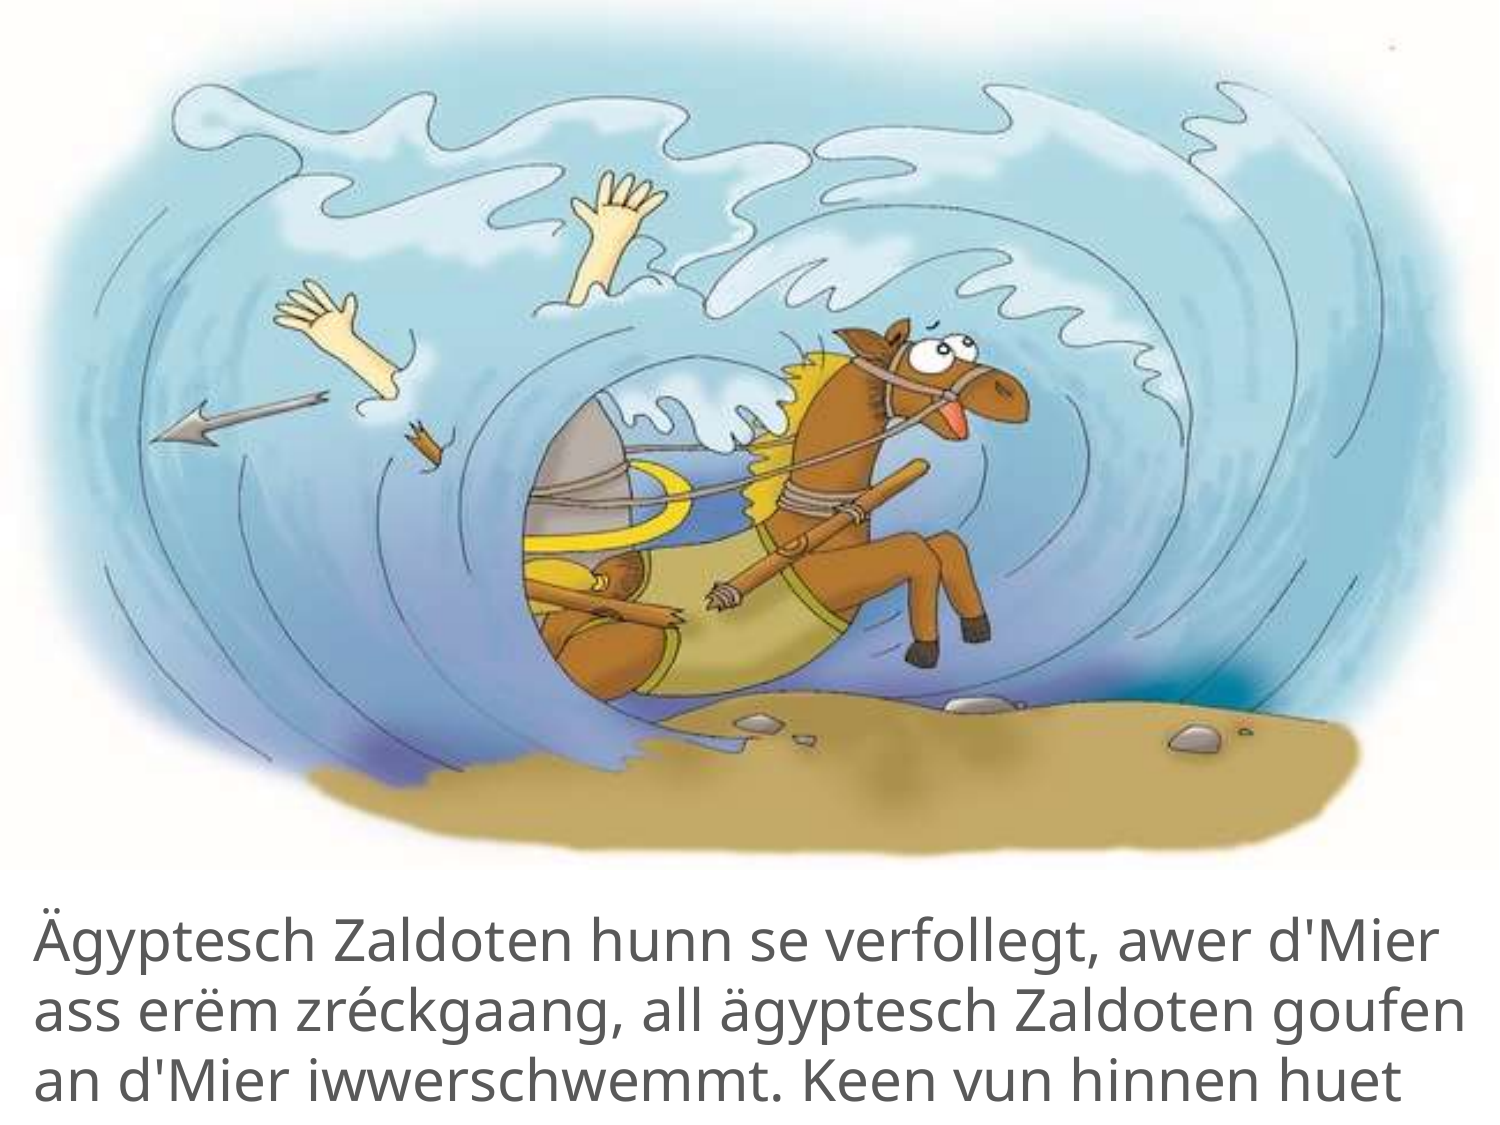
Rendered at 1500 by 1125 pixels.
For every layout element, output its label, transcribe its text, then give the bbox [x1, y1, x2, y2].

picture [0, 0, 1500, 870]
text_box Ägyptesch Zaldoten hunn se verfollegt, awer d'Mier ass erëm zréckgaang, all ägyptesch Zaldoten goufen an d'Mier iwwerschwemmt. Keen vun hinnen huet iwwerlieft. [18, 895, 1500, 1125]
